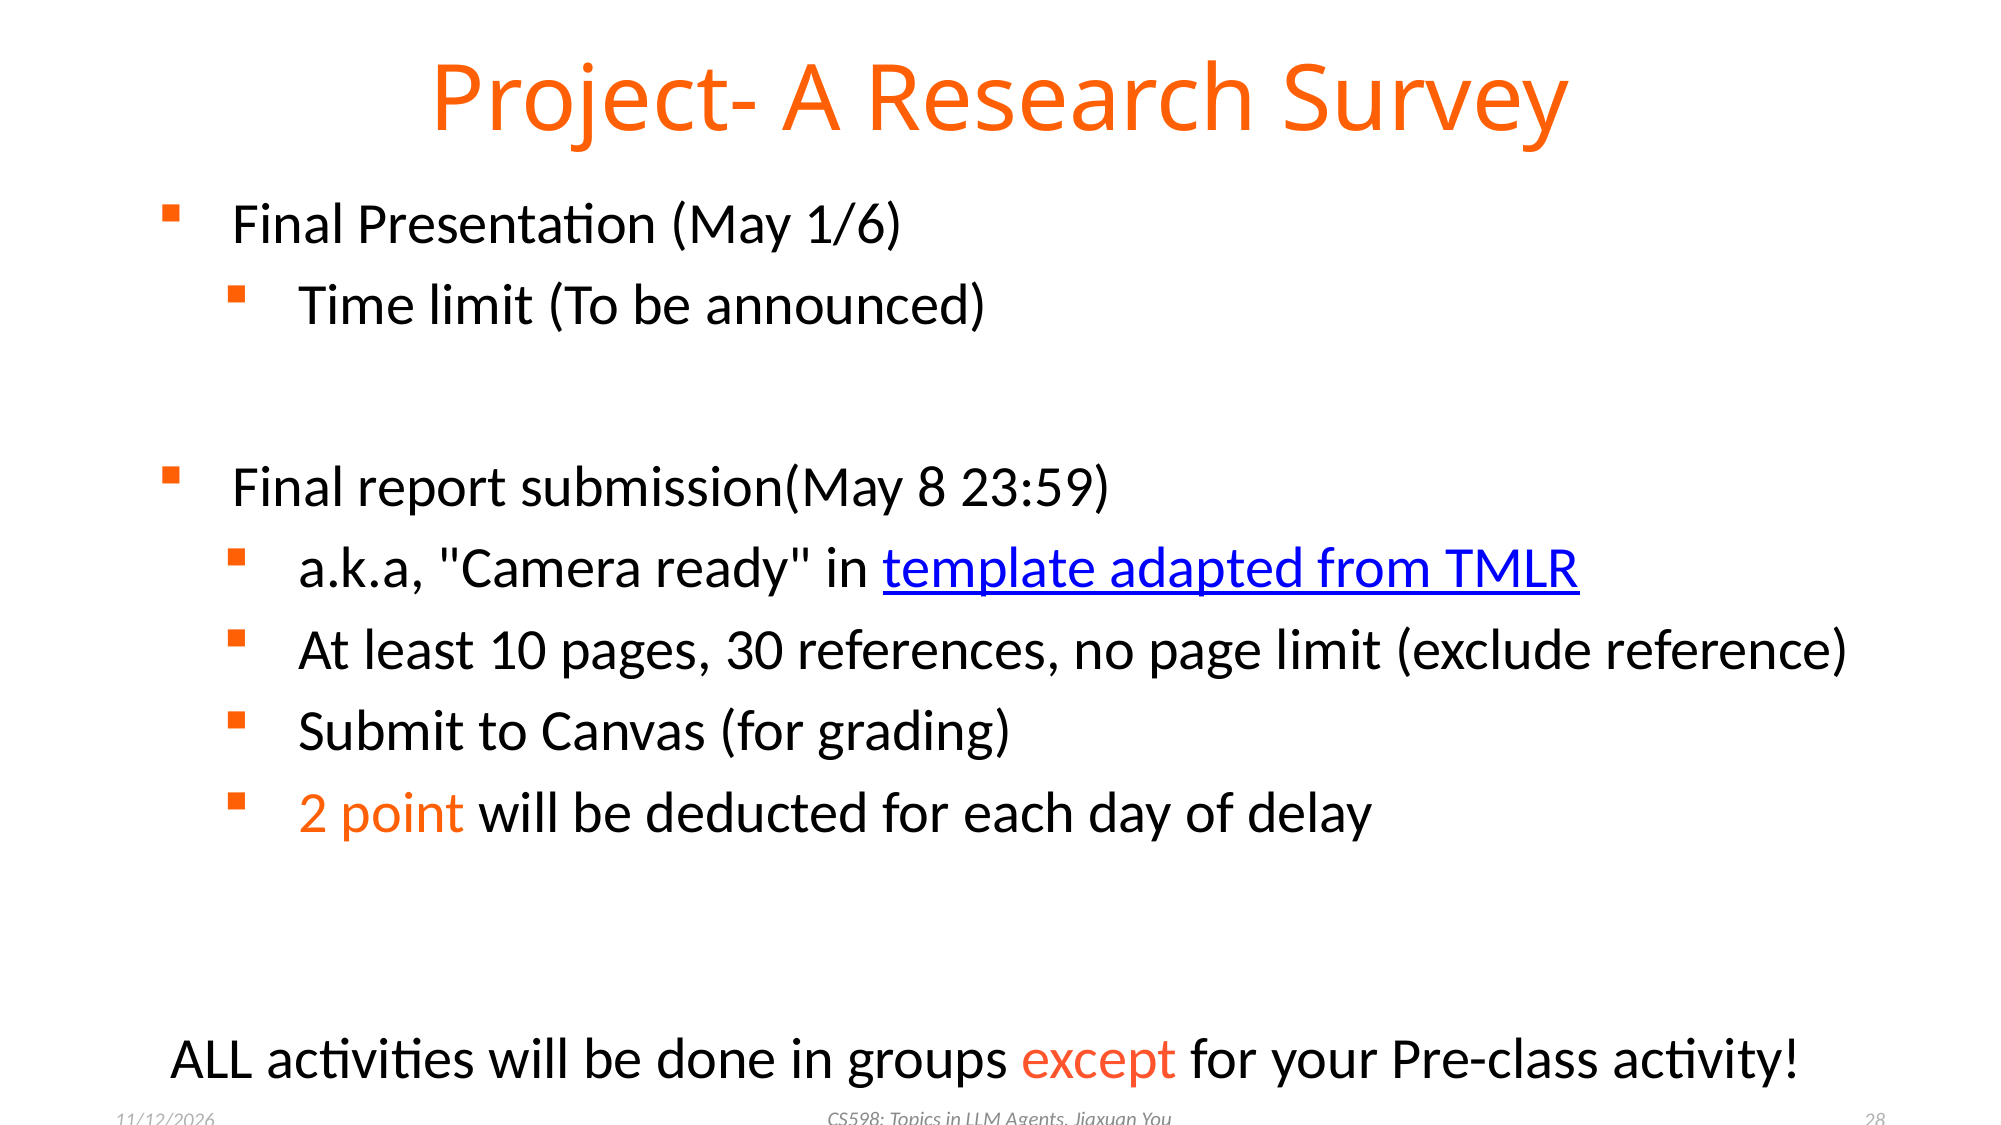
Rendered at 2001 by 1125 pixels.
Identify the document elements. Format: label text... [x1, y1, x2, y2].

slide_number 28 [1517, 1099, 1900, 1125]
list Final Presentation (May 1/6) Time limit (To be announced) Final report submission(May 8 23:59) a.k.a, "Camera ready" in template adapted from TMLR At least 10 pages, 30 references, no page limit (exclude reference) Submit to Canvas (for grading) 2 point will be deducted for each day of delay [99, 93, 1900, 1003]
footer CS598: Topics in LLM Agents, Jiaxuan You [483, 1098, 1517, 1125]
title Project- A Research Survey [0, 0, 2000, 188]
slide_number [99, 1099, 483, 1125]
text_box ALL activities will be done in groups except for your Pre-class activity! [155, 1012, 1818, 1098]
